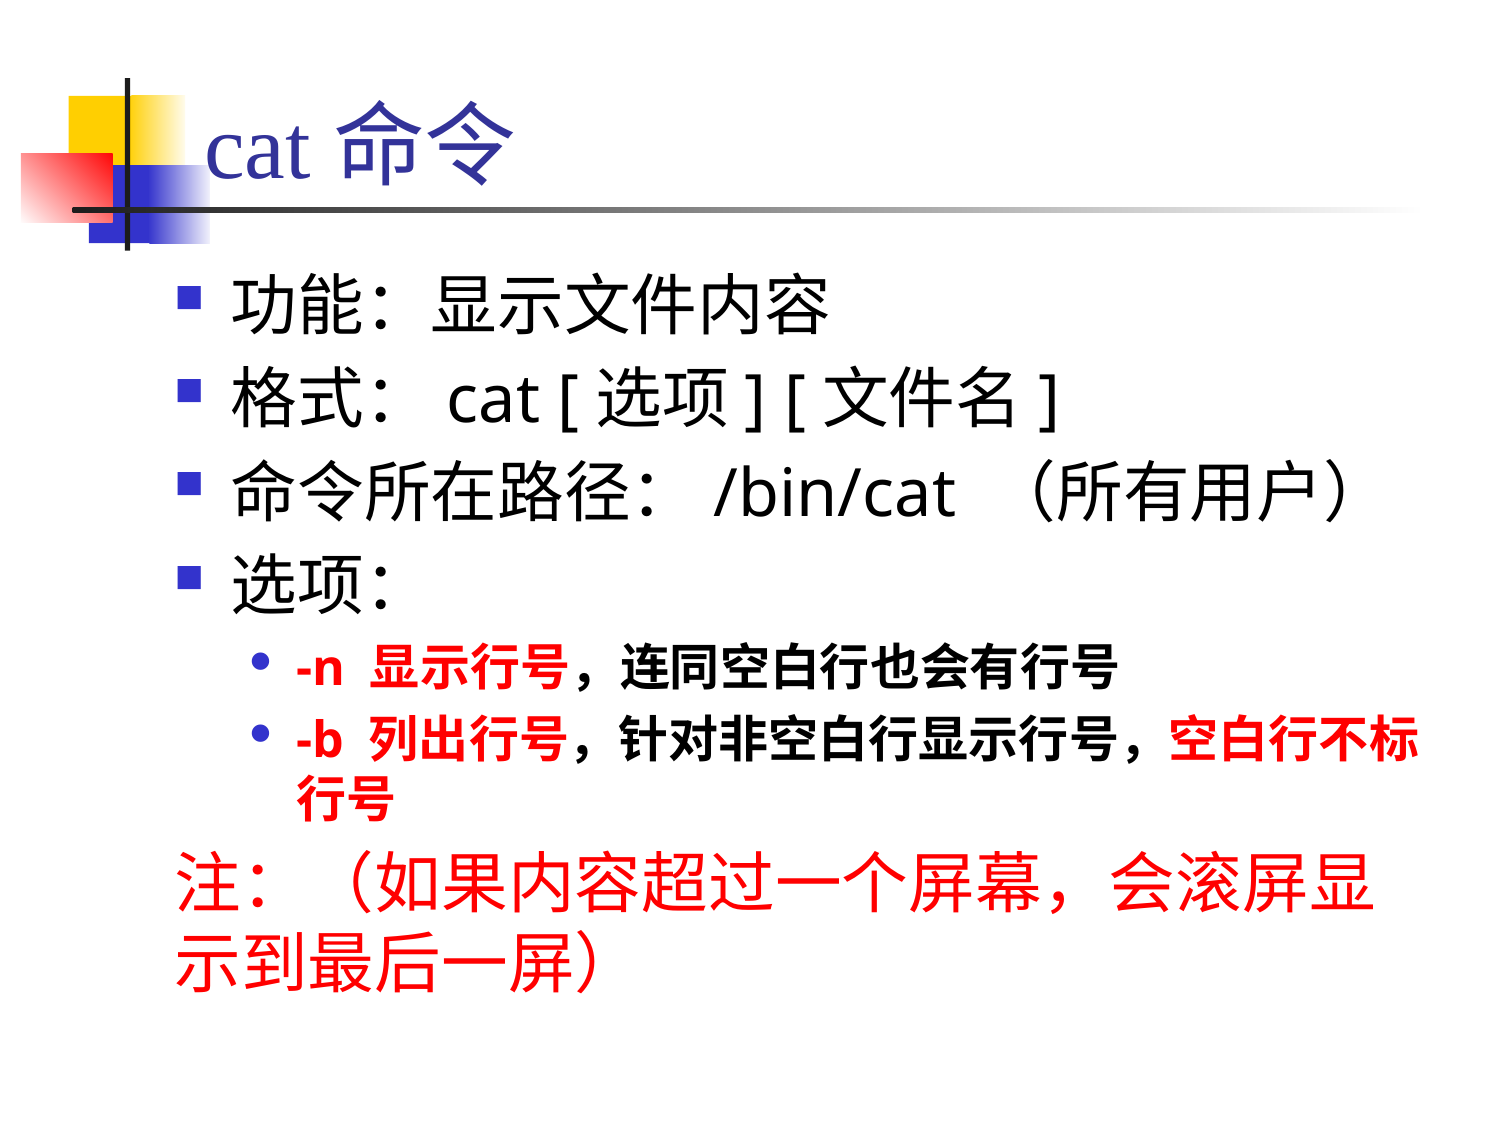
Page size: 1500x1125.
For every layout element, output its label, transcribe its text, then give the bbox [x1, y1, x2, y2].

list 功能：显示文件内容 格式：cat [选项] [文件名] 命令所在路径：/bin/cat （所有用户） 选项： -n 显示行号，连同空白行也会有行号 -b 列出行号，针对非空白行显示行号，空白行不标行号 注：（如果内容超过一个屏幕，会滚屏显示到最后一屏） [159, 255, 1435, 931]
title cat命令 [189, 31, 1468, 205]
